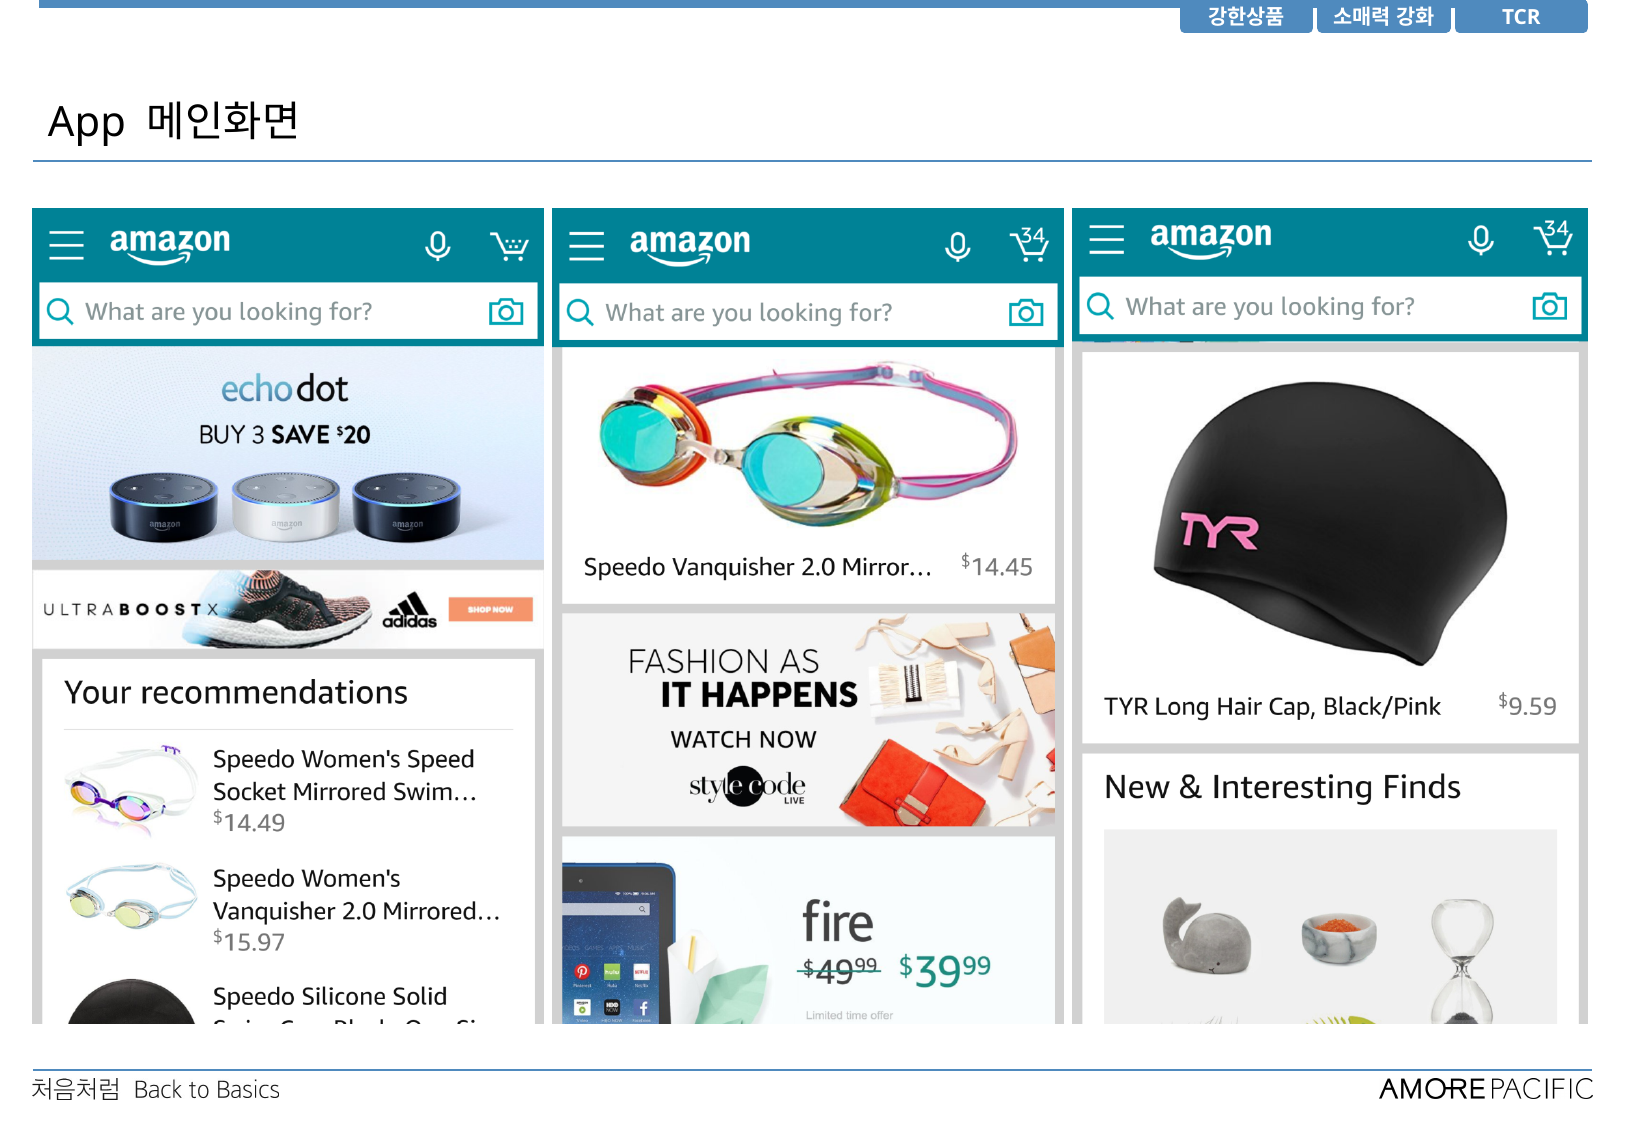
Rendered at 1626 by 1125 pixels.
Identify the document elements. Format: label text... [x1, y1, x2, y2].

picture [552, 208, 1064, 1025]
text_box App 메인화면 [32, 78, 1274, 162]
picture [1379, 1078, 1593, 1099]
picture [1072, 208, 1588, 1025]
picture [32, 1078, 279, 1100]
picture [32, 208, 545, 1025]
